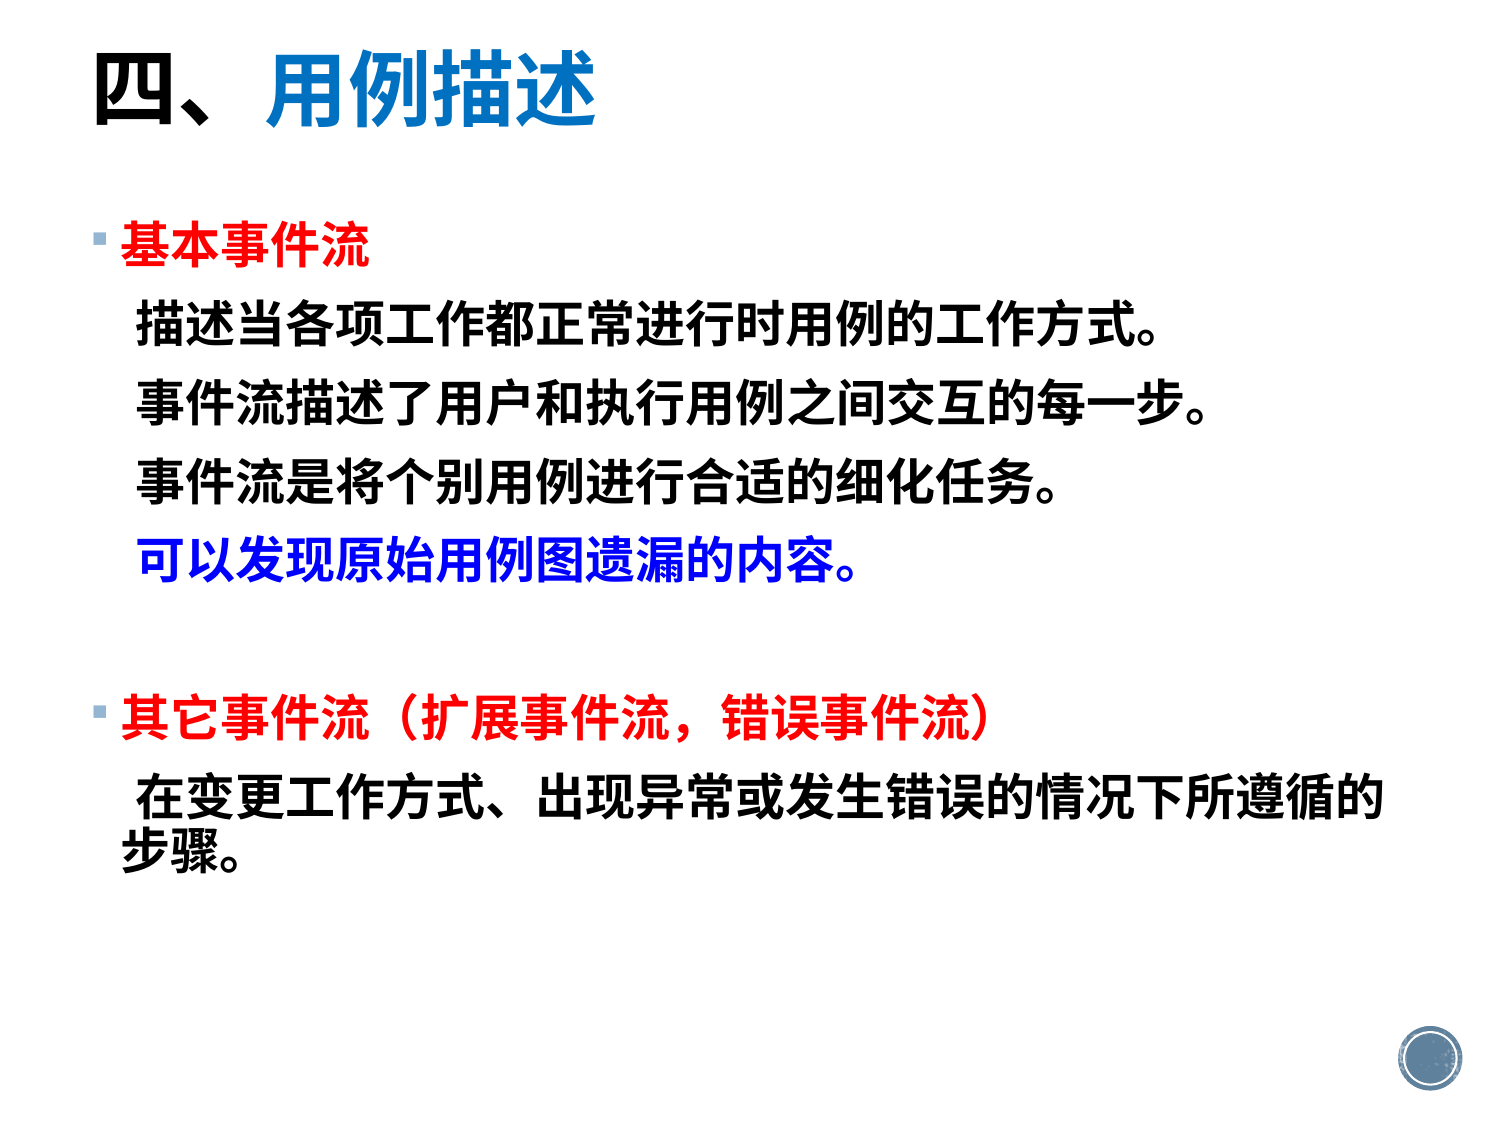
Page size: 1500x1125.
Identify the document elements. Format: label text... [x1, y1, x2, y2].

list 基本事件流 描述当各项工作都正常进行时用例的工作方式。 事件流描述了用户和执行用例之间交互的每一步。 事件流是将个别用例进行合适的细化任务。 可以发现原始用例图遗漏的内容。 其它事件流（扩展事件流，错误事件流） 在变更工作方式、出现异常或发生错误的情况下所遵循的步骤。 [75, 212, 1425, 1006]
text_box 四、用例描述 [74, 33, 1350, 150]
